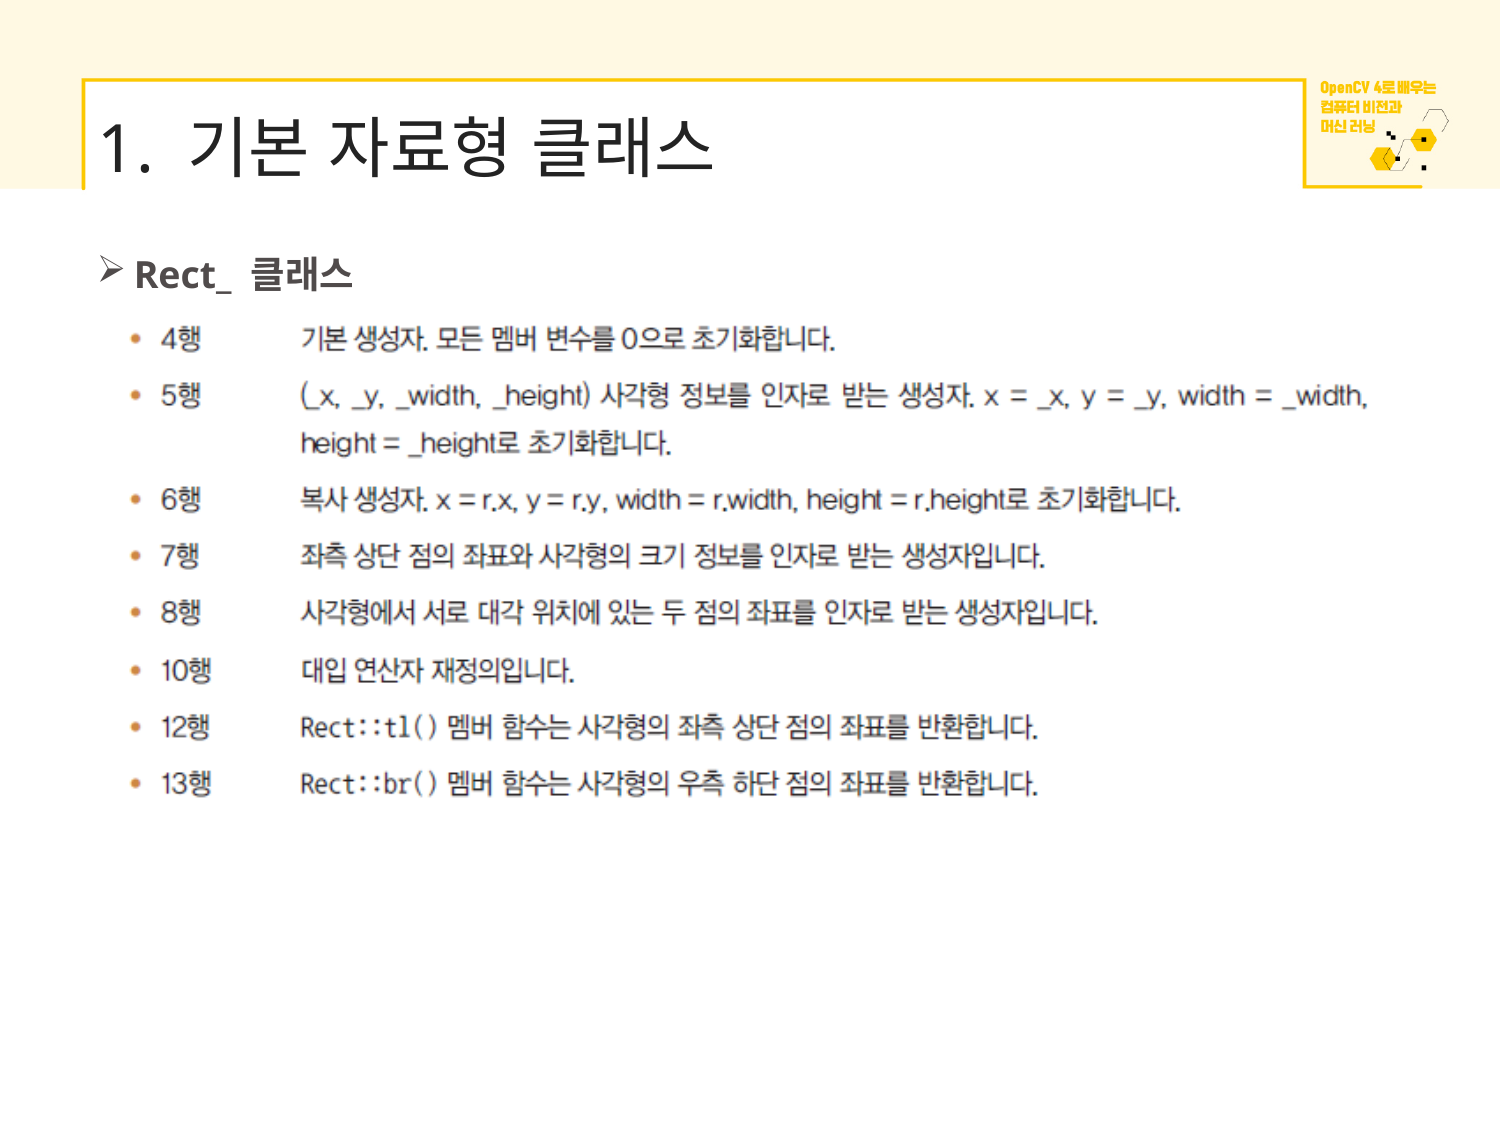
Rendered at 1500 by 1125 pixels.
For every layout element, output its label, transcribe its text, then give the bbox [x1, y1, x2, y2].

picture [0, 0, 1500, 1125]
title 1. 기본 자료형 클래스 [82, 61, 1413, 193]
list Rect_ 클래스 [81, 239, 1412, 1054]
